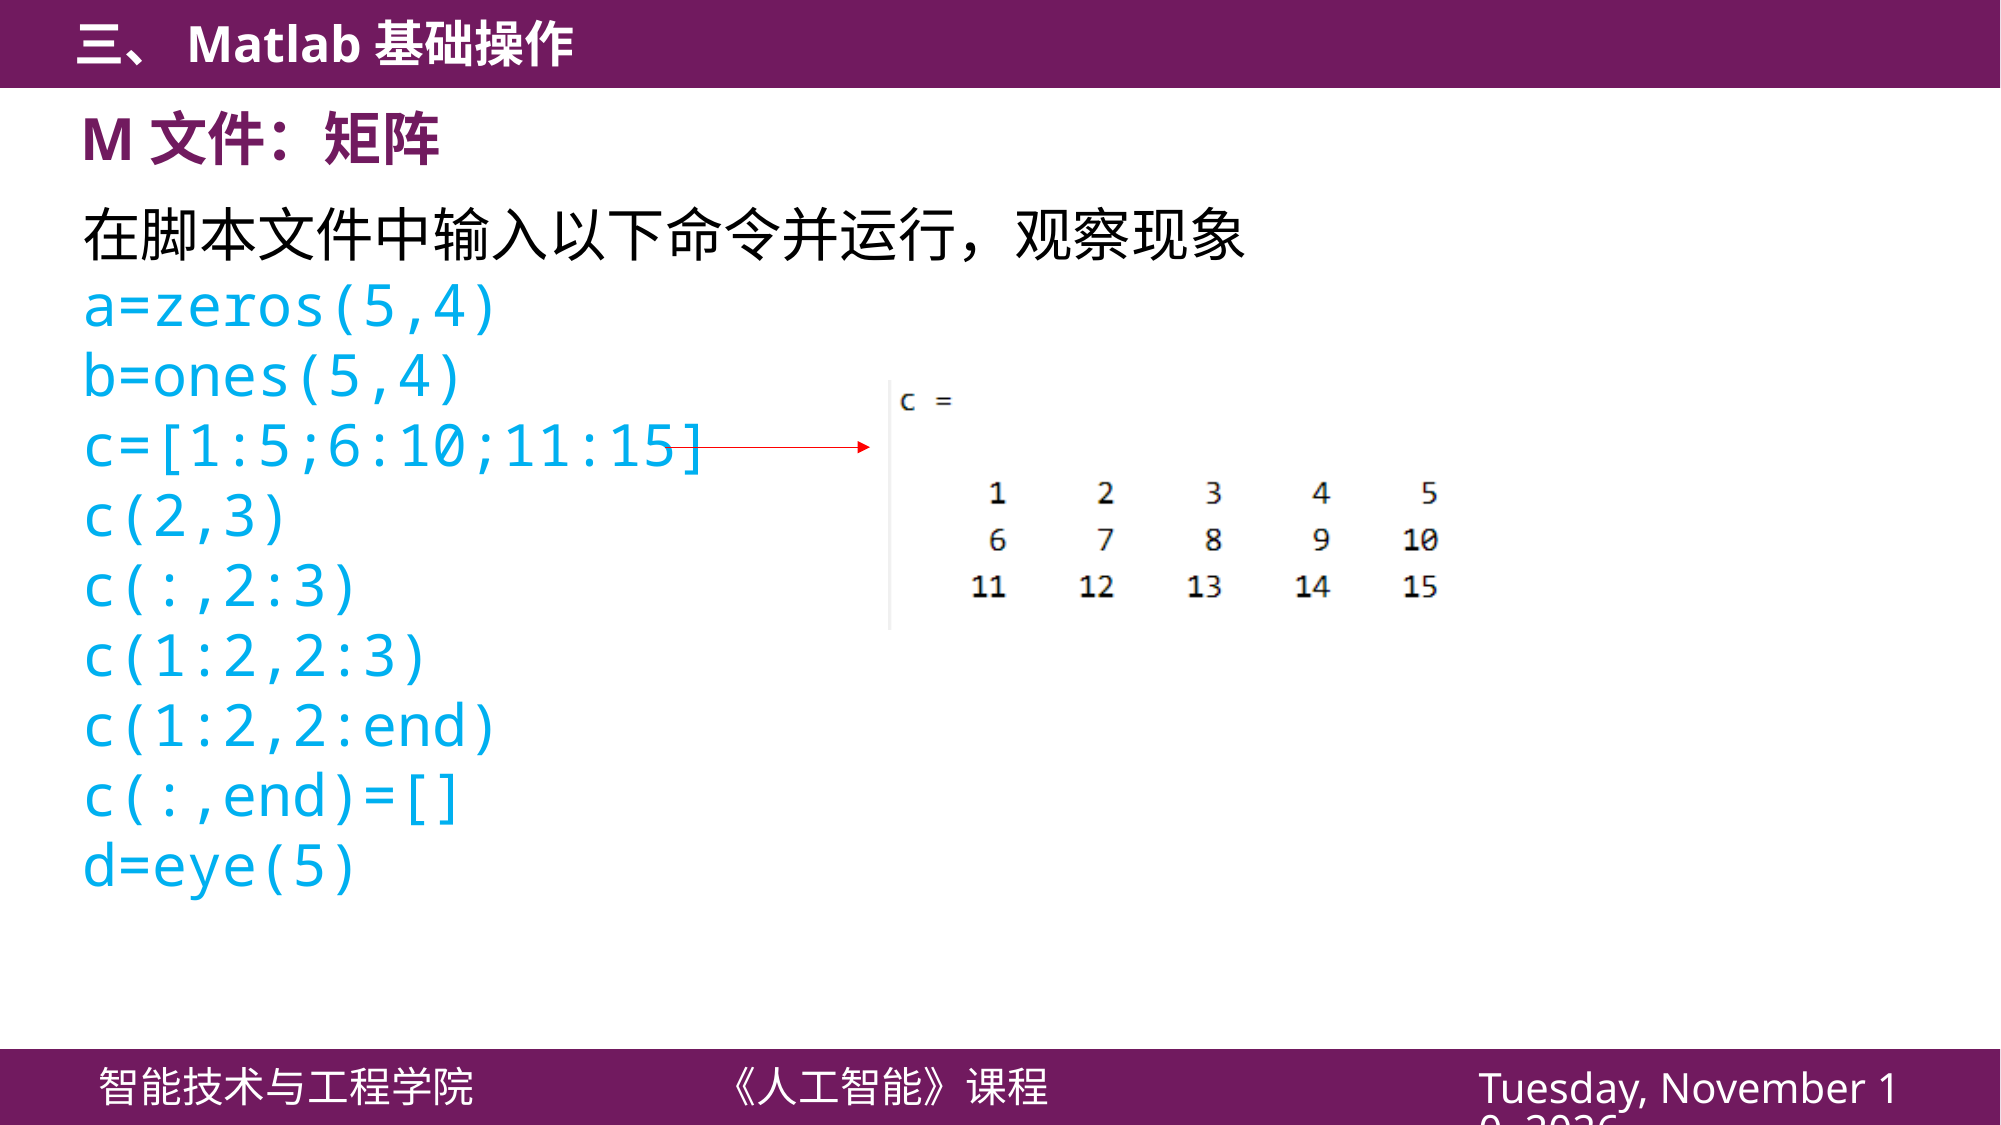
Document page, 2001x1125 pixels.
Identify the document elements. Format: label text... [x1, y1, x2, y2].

text_box 在脚本文件中输入以下命令并运行，观察现象 a=zeros(5,4) b=ones(5,4) c=[1:5;6:10;11:15] c(2,3) c(:,2:3) c(1:2,2:3) c(1:2,2:end) c(:,end)=[] d=eye(5) [67, 191, 1374, 906]
picture [888, 380, 1478, 630]
text_box M文件：矩阵 [65, 94, 456, 180]
